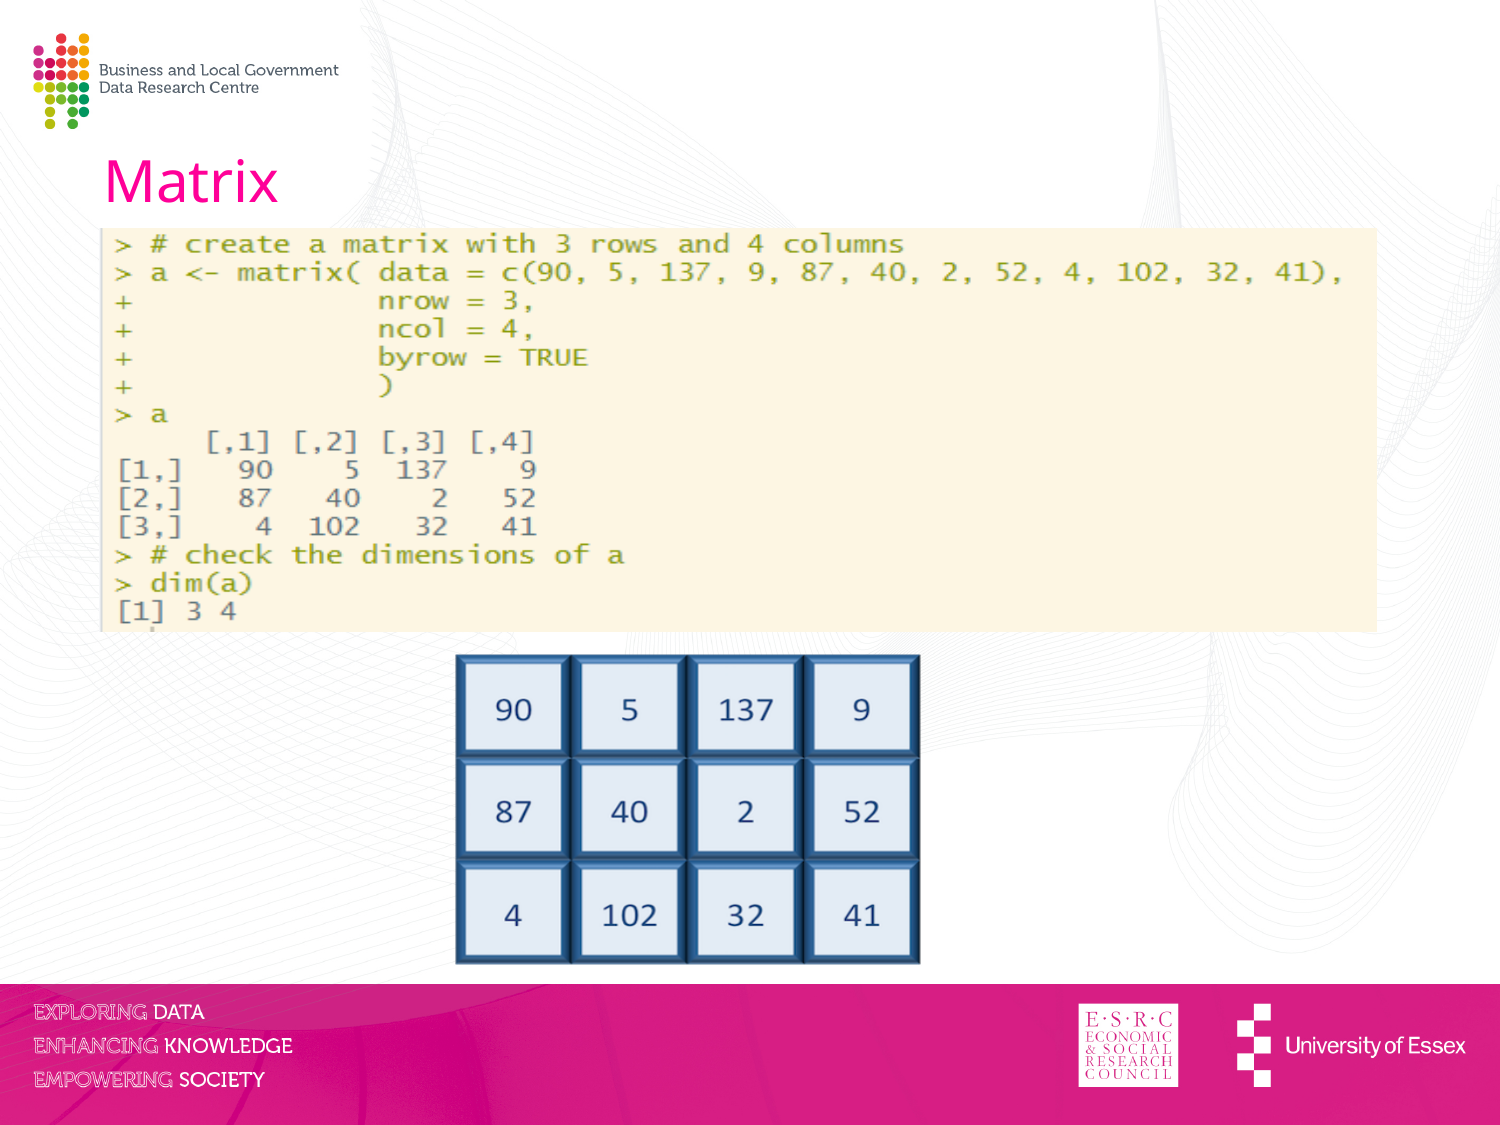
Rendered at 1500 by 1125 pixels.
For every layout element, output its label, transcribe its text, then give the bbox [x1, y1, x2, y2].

picture [0, 0, 1500, 1125]
text_box Matrix [88, 145, 1390, 243]
